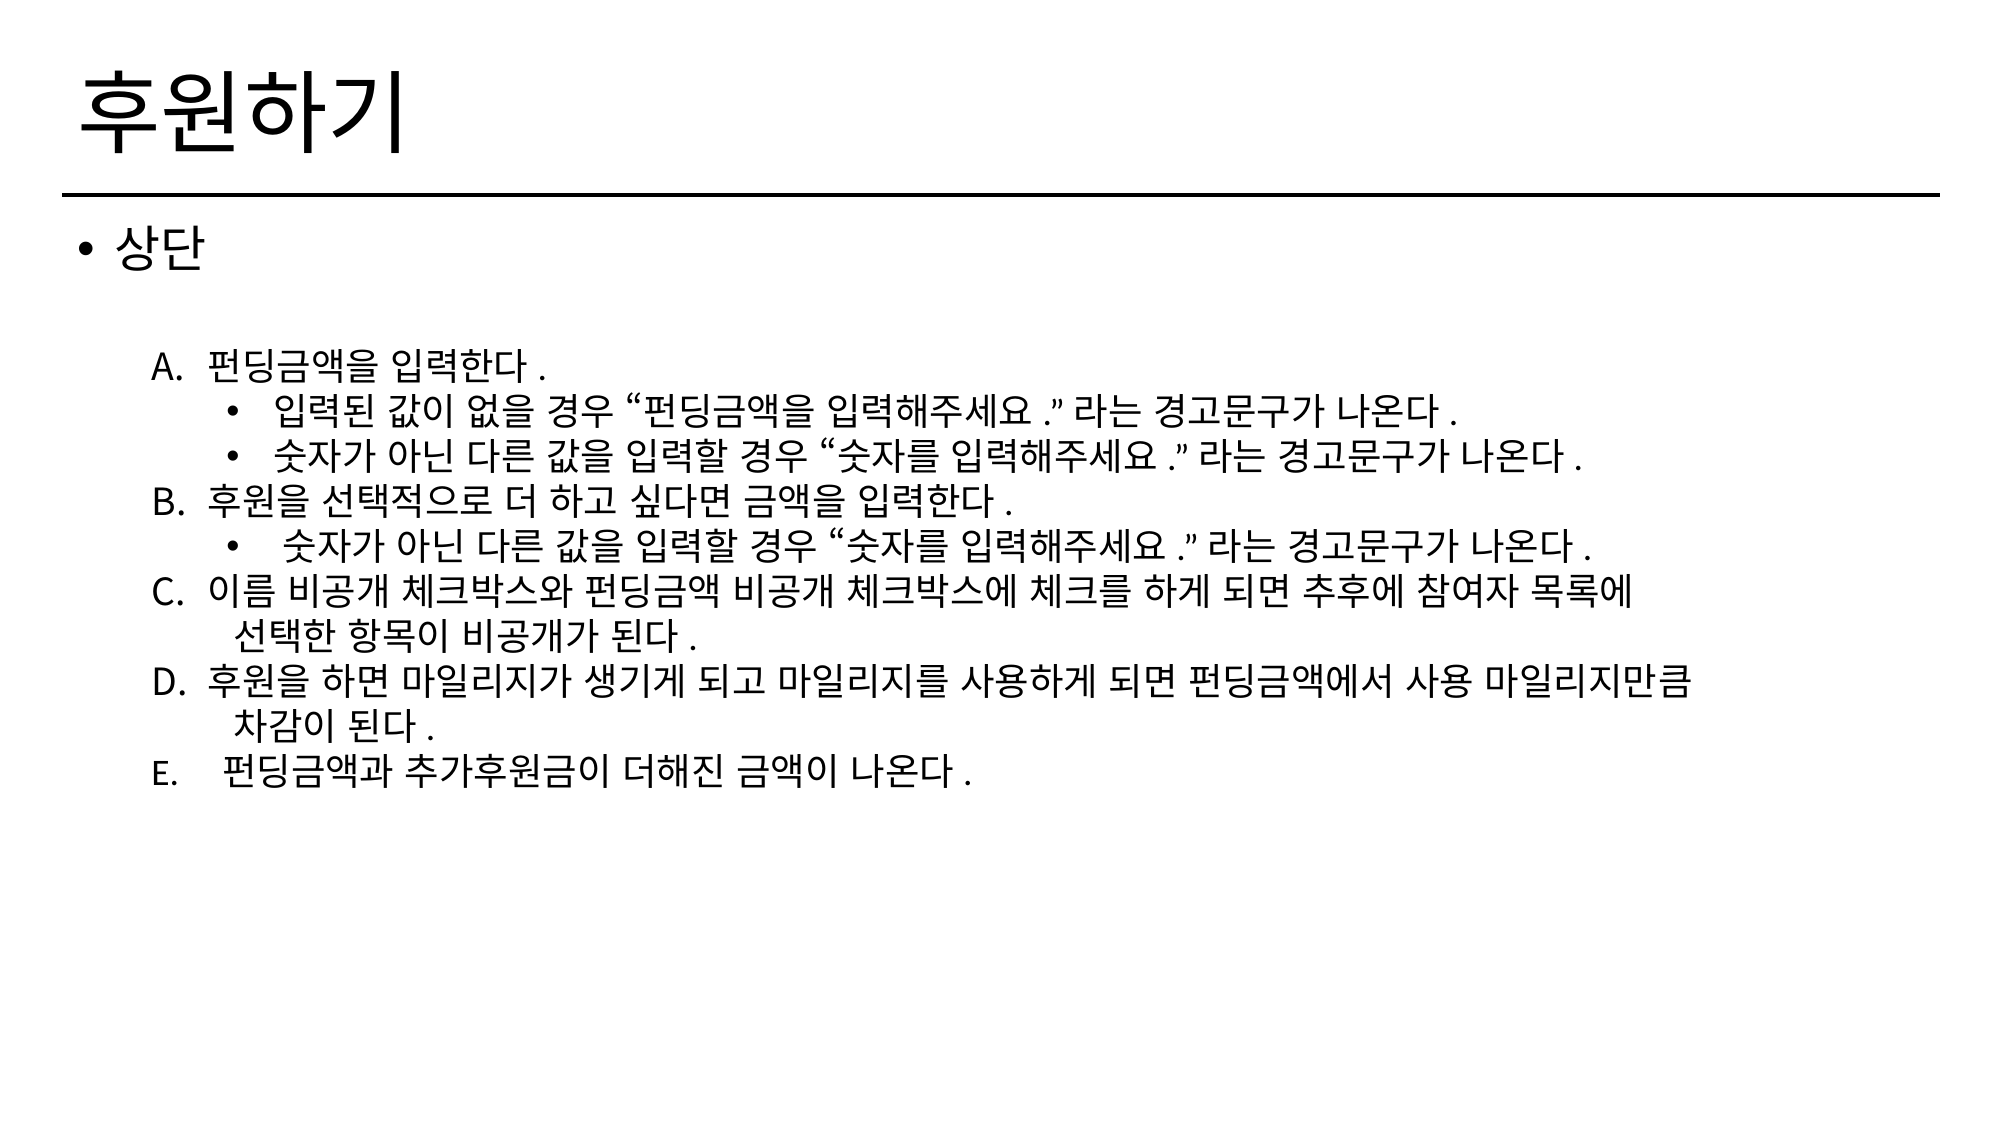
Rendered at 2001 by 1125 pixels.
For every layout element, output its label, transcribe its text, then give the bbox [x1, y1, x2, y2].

text_box 펀딩금액을 입력한다. 입력된 값이 없을 경우 “펀딩금액을 입력해주세요.”라는 경고문구가 나온다. 숫자가 아닌 다른 값을 입력할 경우 “숫자를 입력해주세요.”라는 경고문구가 나온다. 후원을 선택적으로 더 하고 싶다면 금액을 입력한다. 숫자가 아닌 다른 값을 입력할 경우 “숫자를 입력해주세요.”라는 경고문구가 나온다. 이름 비공개 체크박스와 펀딩금액 비공개 체크박스에 체크를 하게 되면 추후에 참여자 목록에 선택한 항목이 비공개가 된다. 후원을 하면 마일리지가 생기게 되고 마일리지를 사용하게 되면 펀딩금액에서 사용 마일리지만큼 차감이 된다. E. 펀딩금액과 추가후원금이 더해진 금액이 나온다. [136, 336, 1708, 801]
title 후원하기 [62, 59, 1941, 174]
list 상단 [62, 216, 1941, 289]
